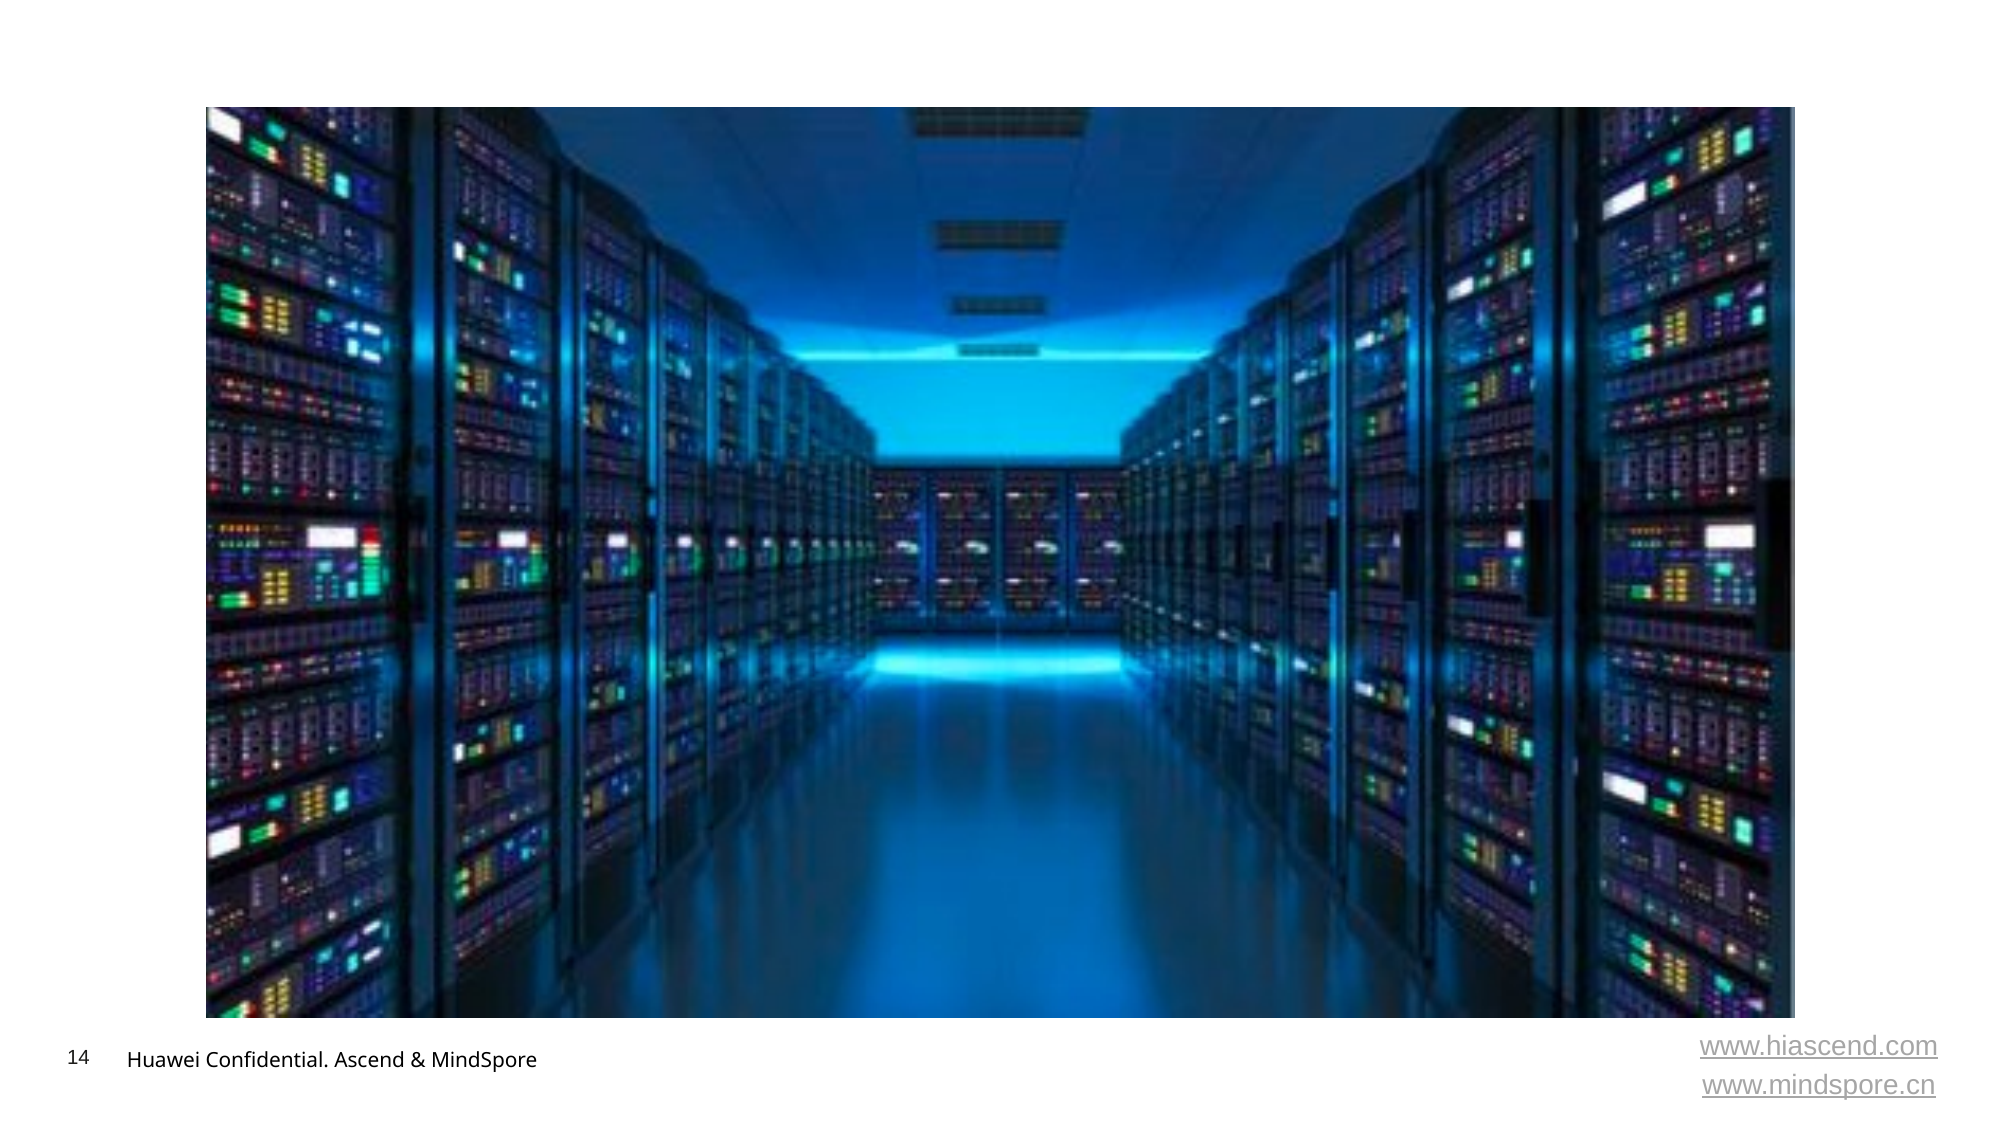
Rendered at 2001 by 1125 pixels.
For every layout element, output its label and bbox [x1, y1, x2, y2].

picture [205, 107, 1795, 1018]
